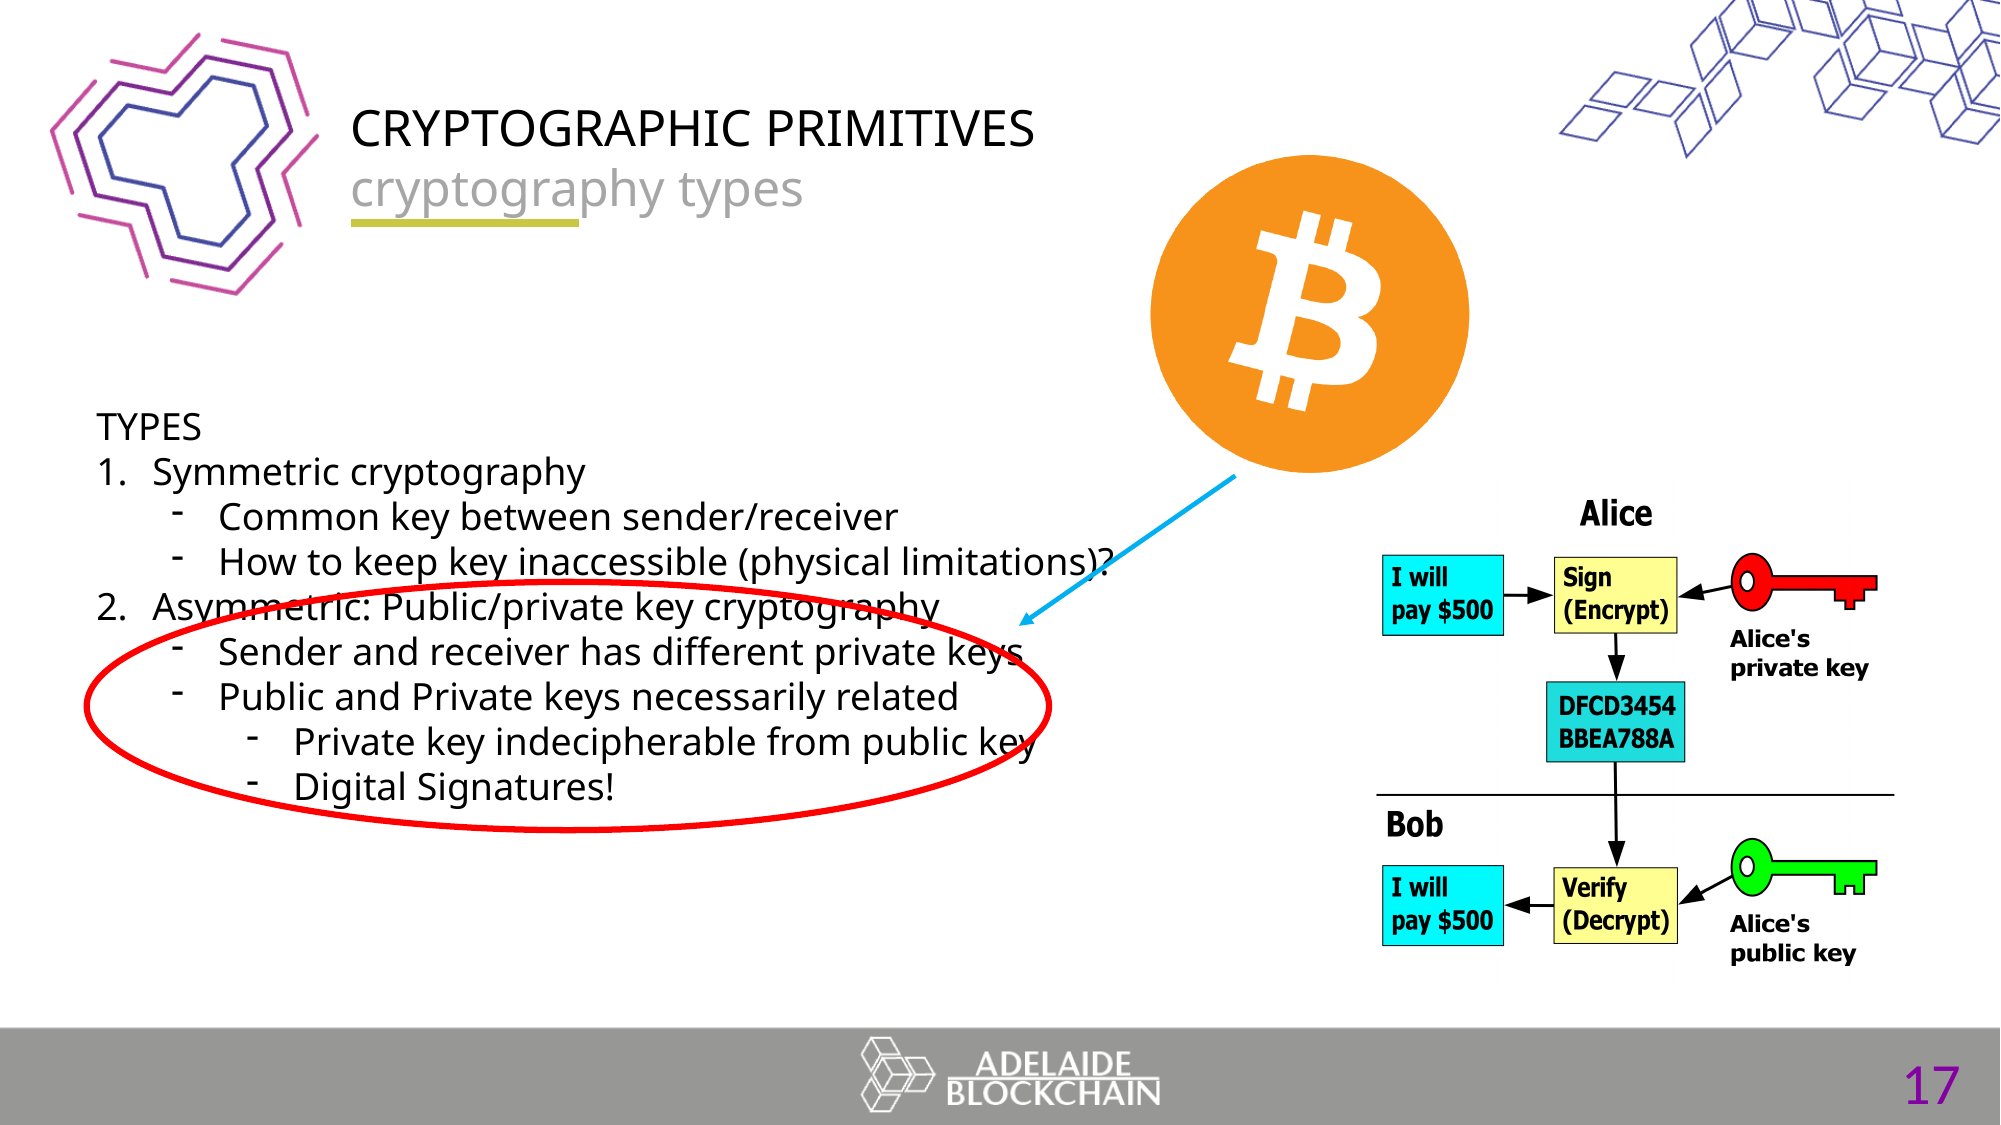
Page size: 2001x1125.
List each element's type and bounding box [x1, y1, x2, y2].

picture [0, 0, 2000, 1125]
text_box [1018, 475, 1236, 626]
